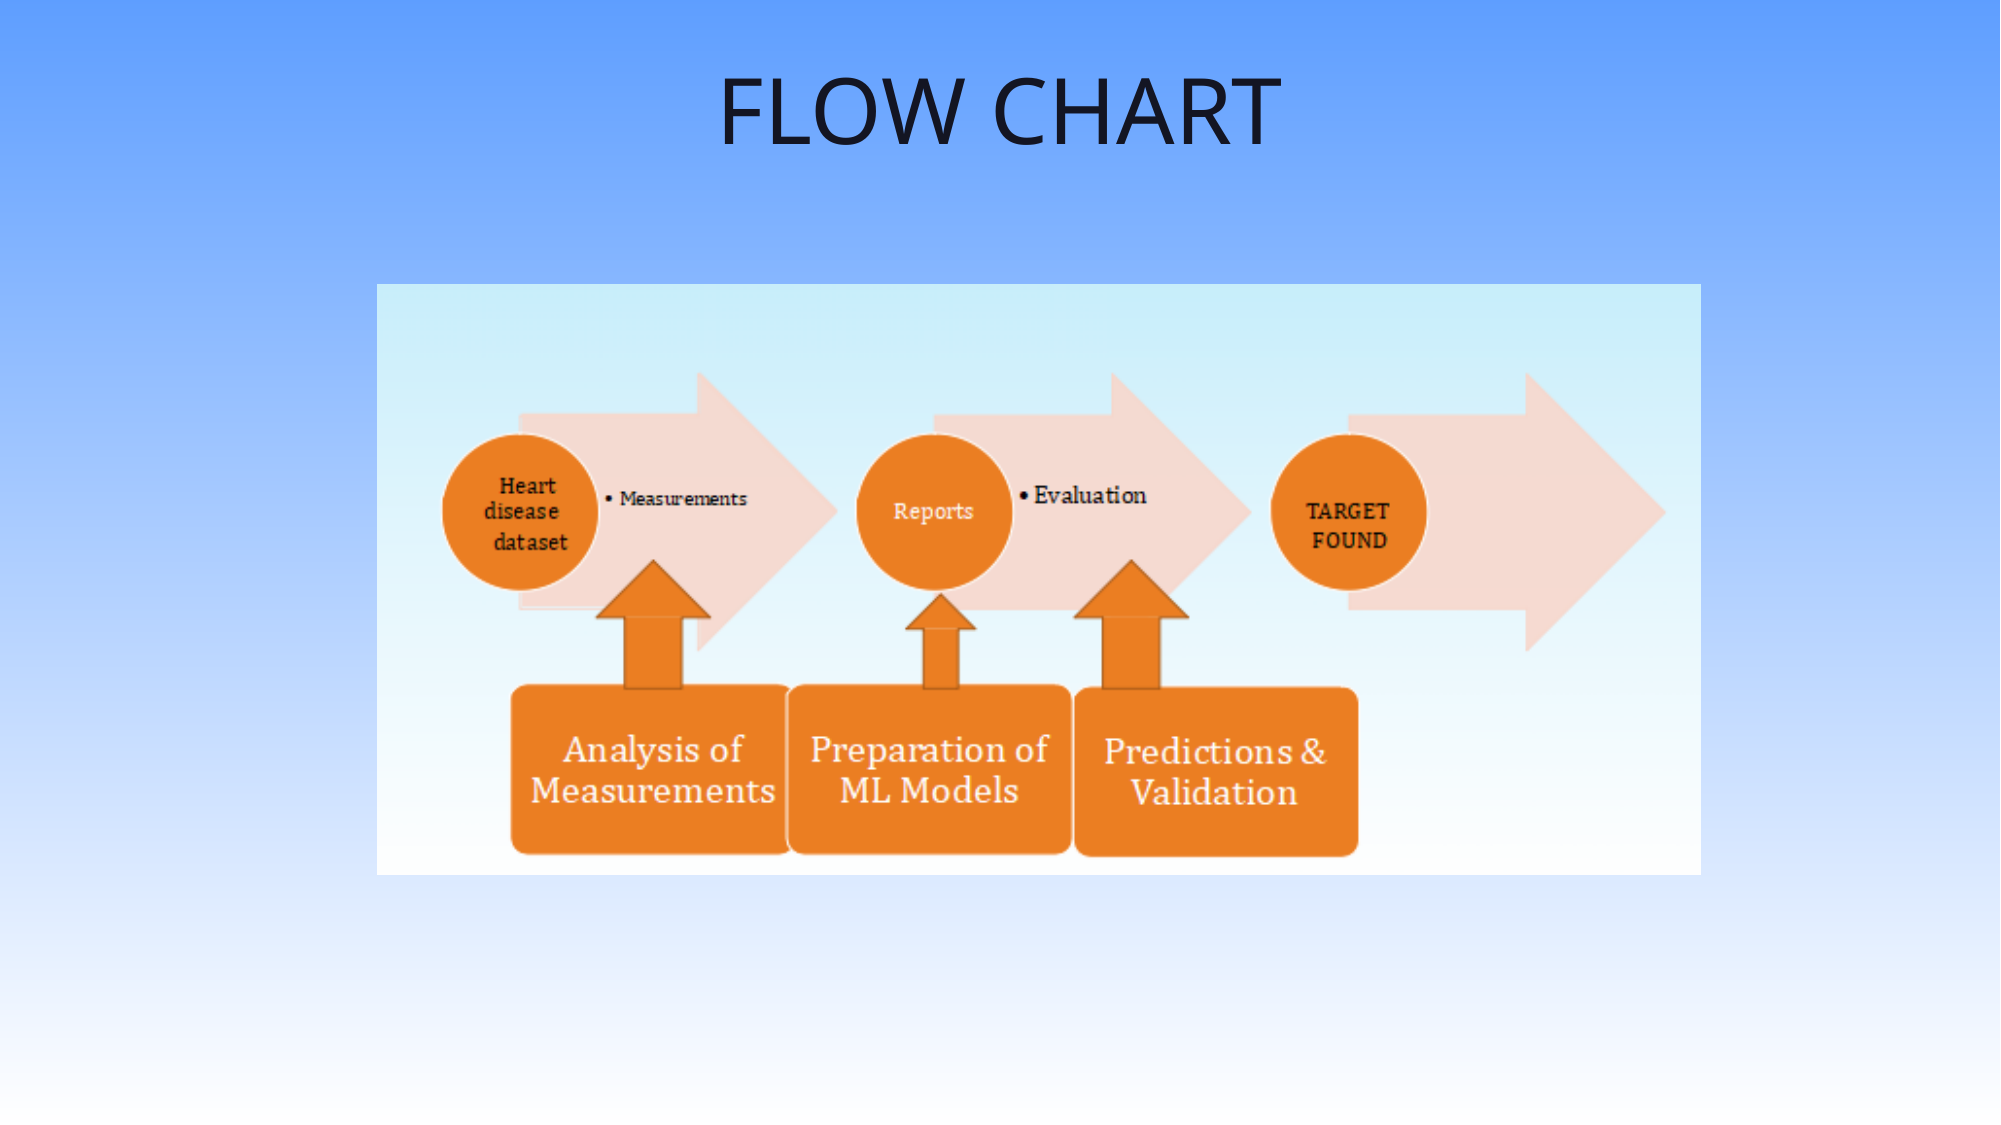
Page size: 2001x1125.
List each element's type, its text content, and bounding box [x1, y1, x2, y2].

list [377, 284, 1701, 875]
title FLOW CHART [69, 58, 1931, 266]
